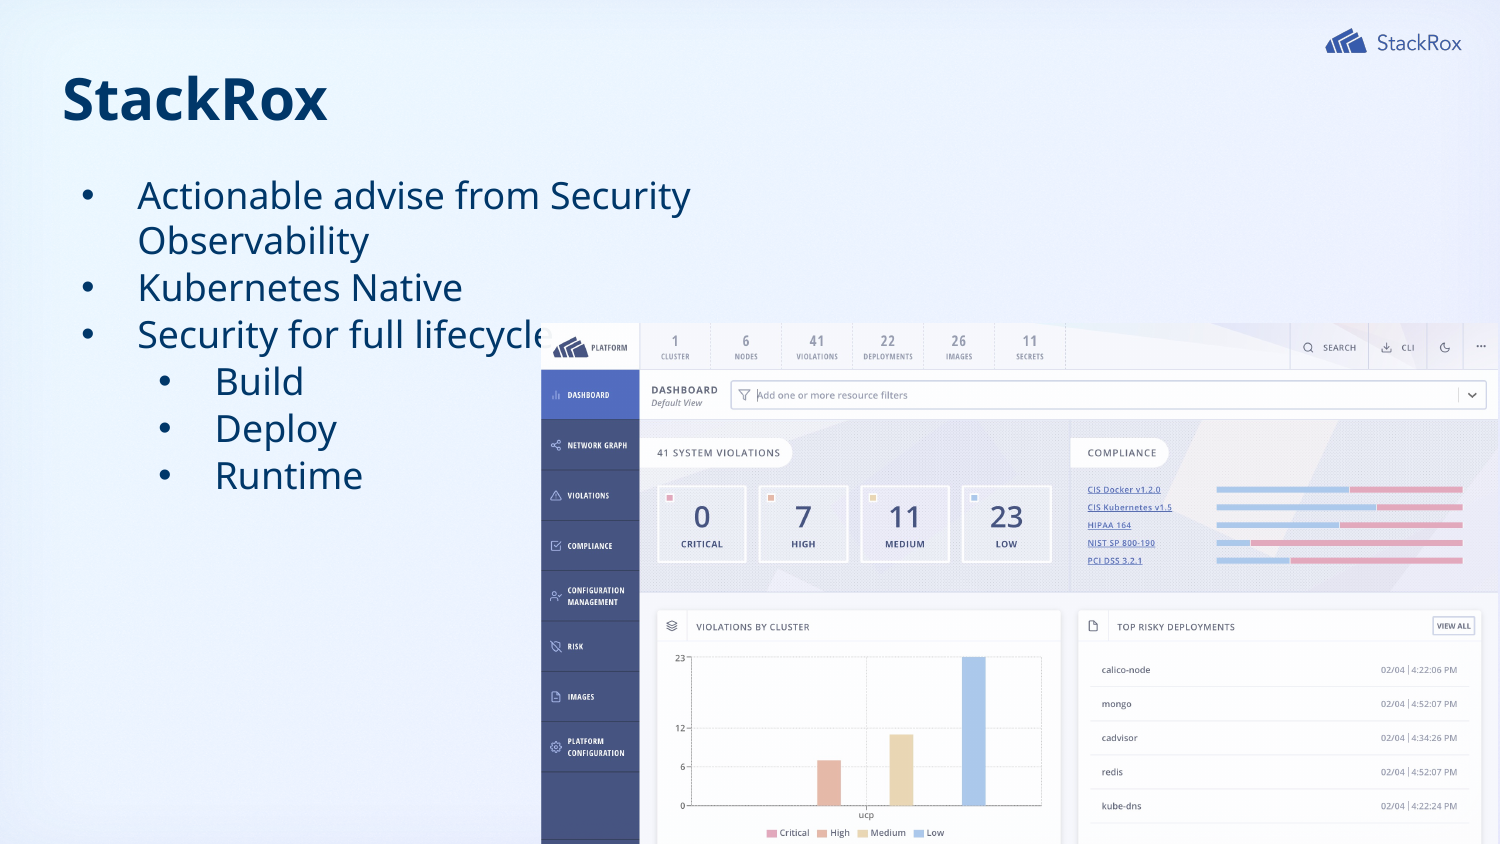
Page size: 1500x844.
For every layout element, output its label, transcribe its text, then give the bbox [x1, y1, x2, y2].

list Actionable advise from Security Observability Kubernetes Native Security for full lifecycle Build Deploy Runtime [61, 171, 899, 715]
picture [0, 0, 1500, 844]
title StackRox [61, 55, 1436, 138]
